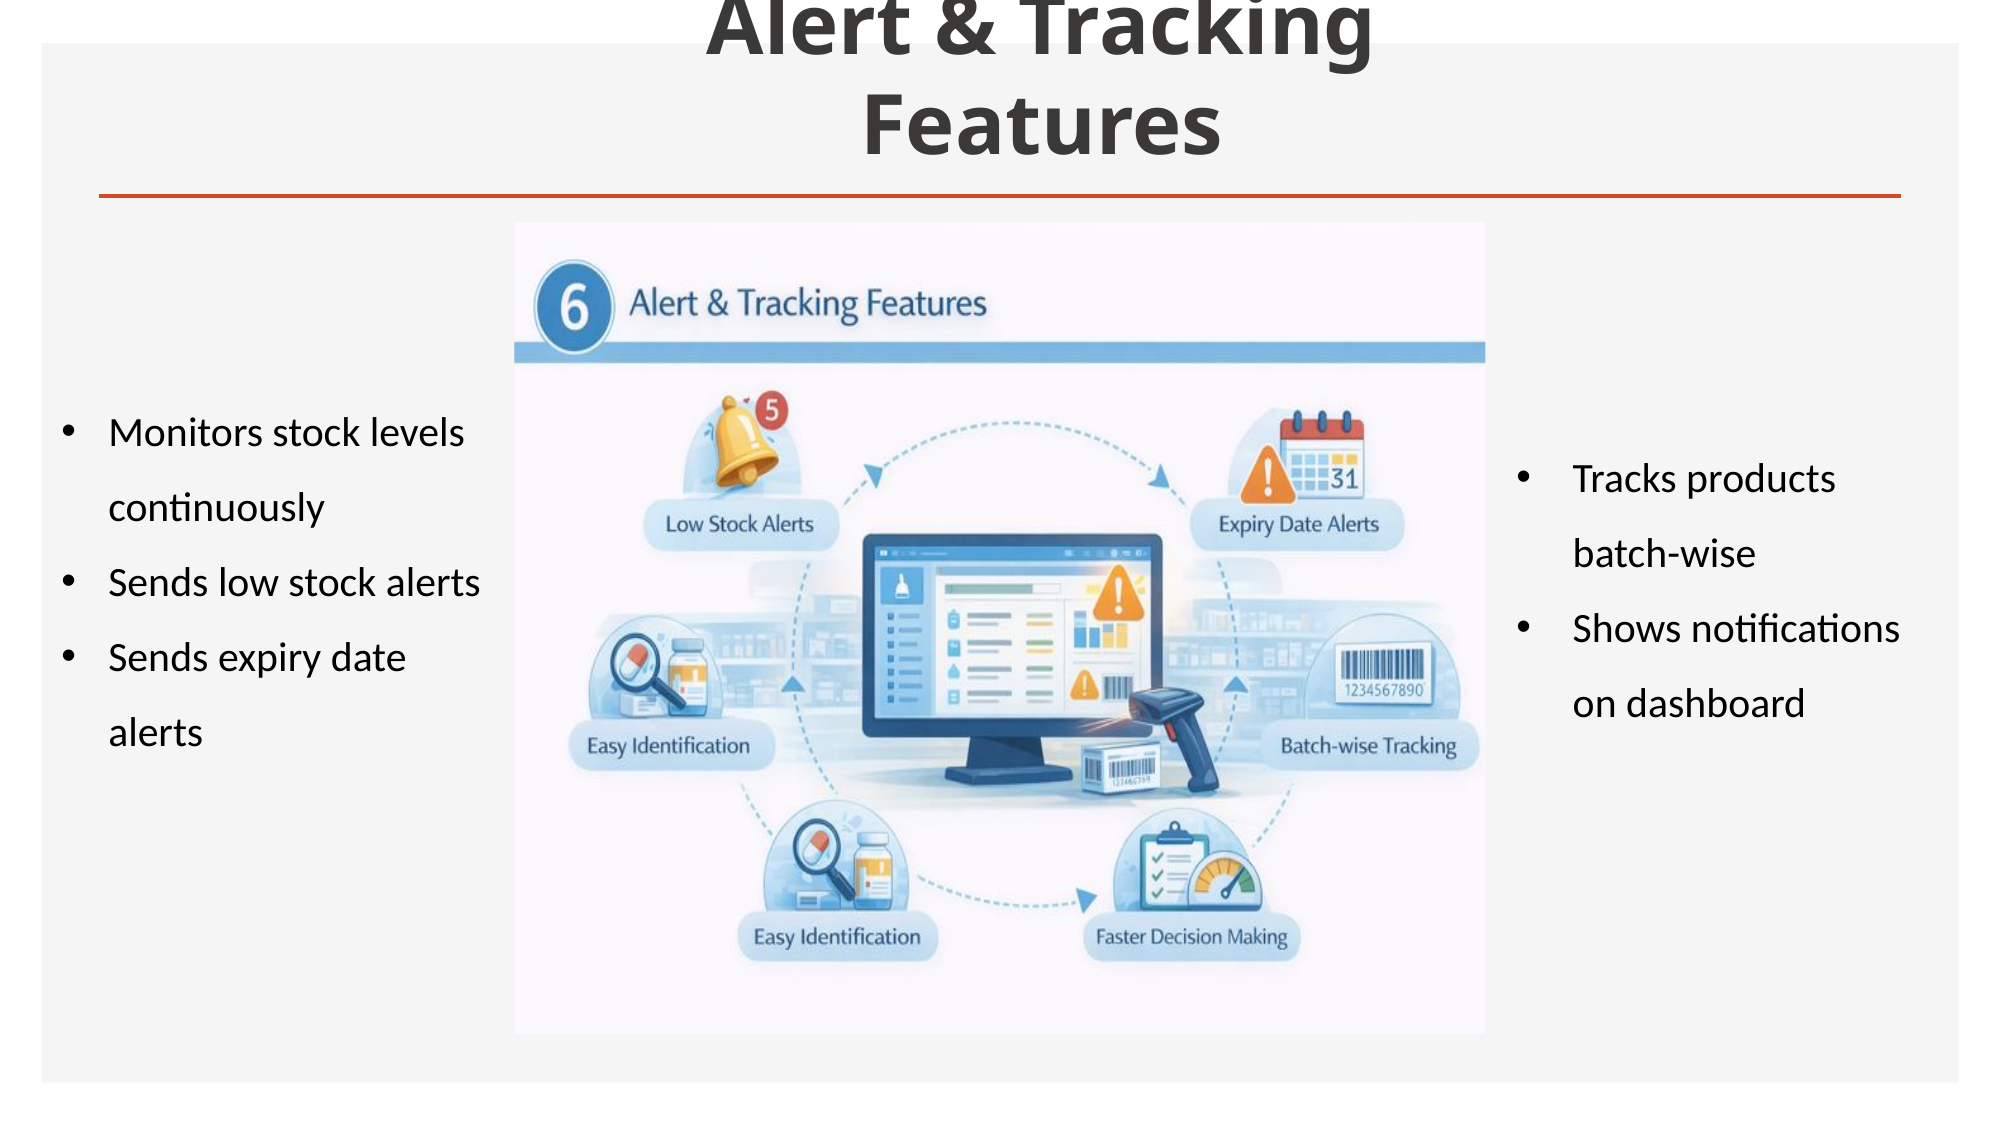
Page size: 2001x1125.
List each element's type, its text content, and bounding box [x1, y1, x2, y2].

picture [514, 222, 1486, 1036]
text_box Monitors stock levels continuously Sends low stock alerts Sends expiry date alerts [46, 372, 514, 763]
text_box Tracks products batch-wise Shows notifications on dashboard [1501, 418, 1954, 734]
title Alert & Tracking Features [514, 73, 1570, 179]
